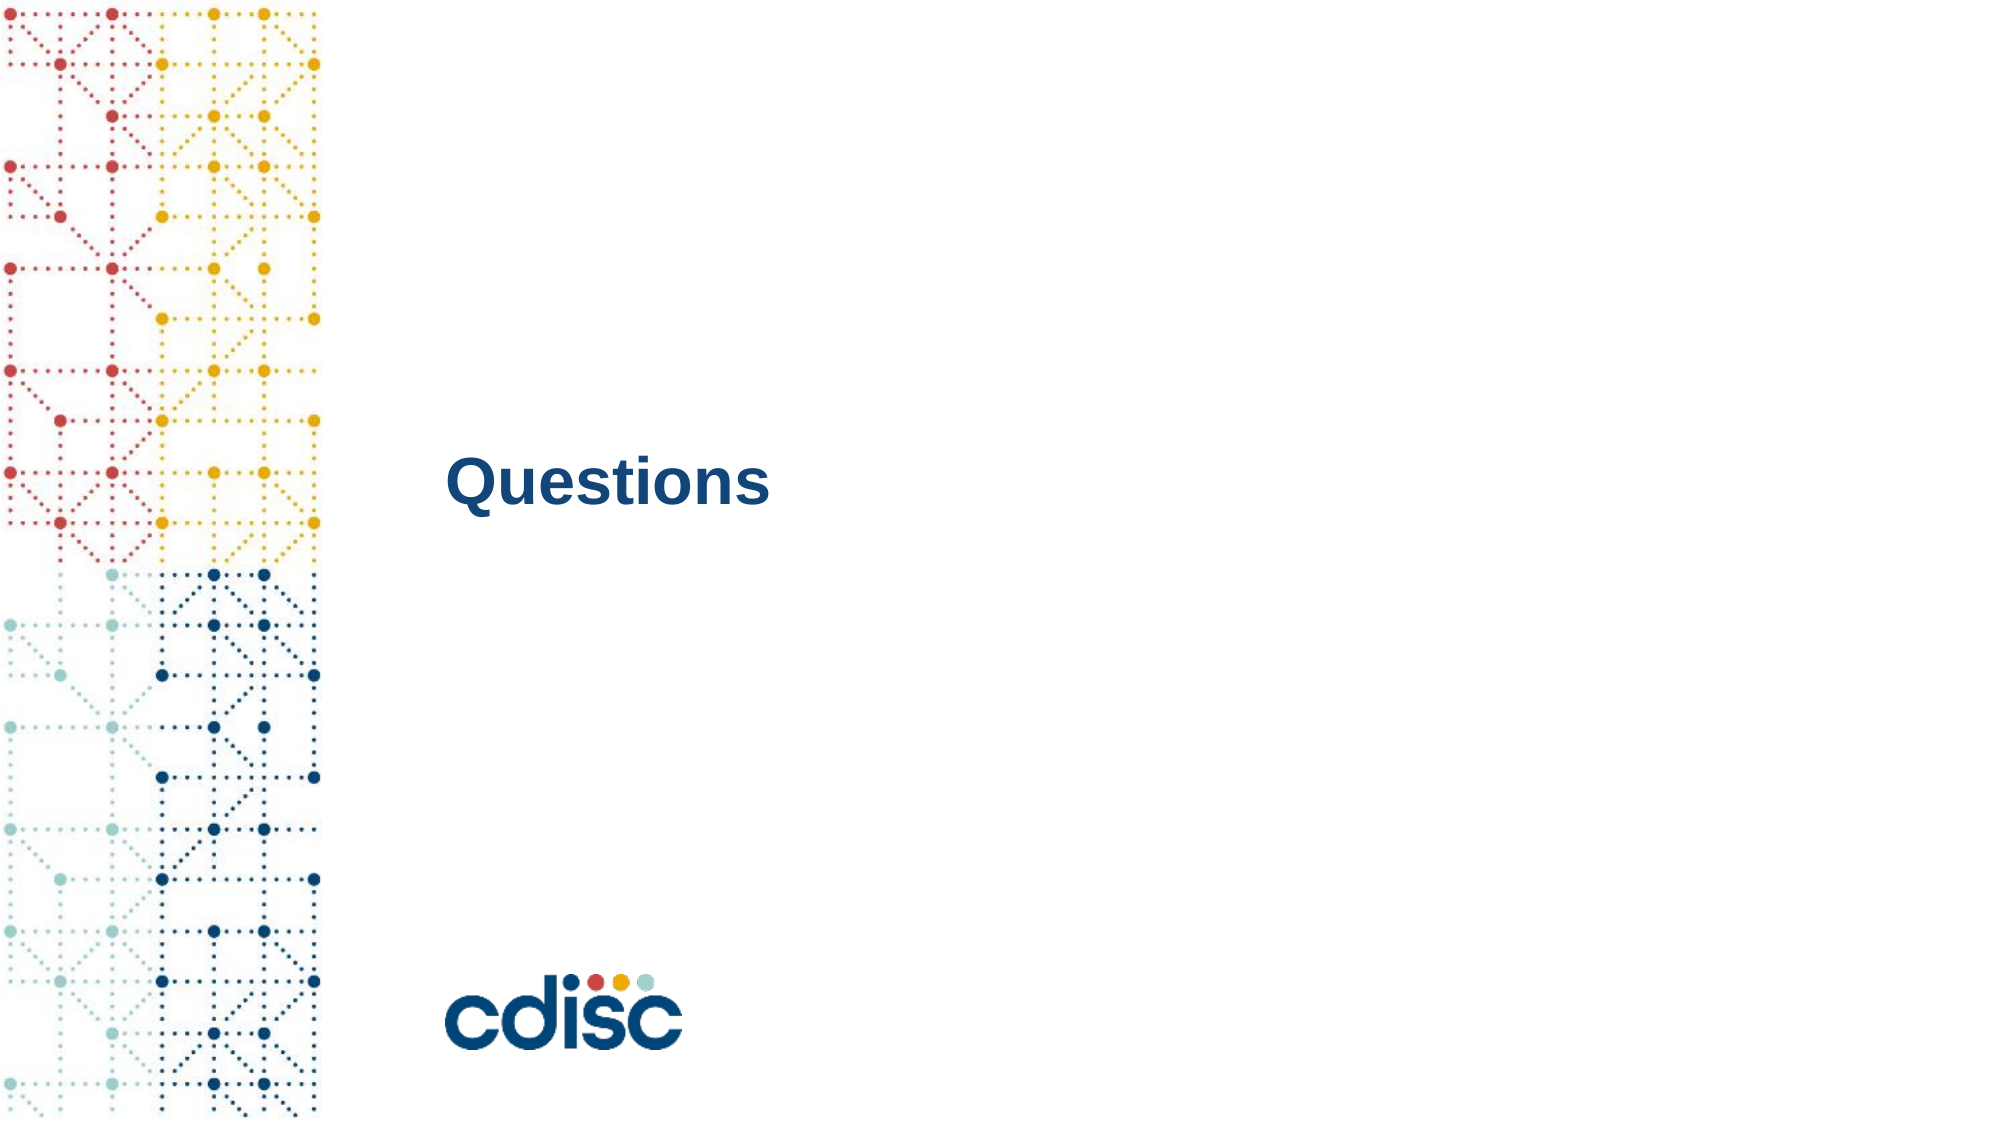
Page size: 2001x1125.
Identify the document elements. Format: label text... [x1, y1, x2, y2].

picture [1, 0, 1999, 1125]
title Questions [445, 59, 1776, 520]
